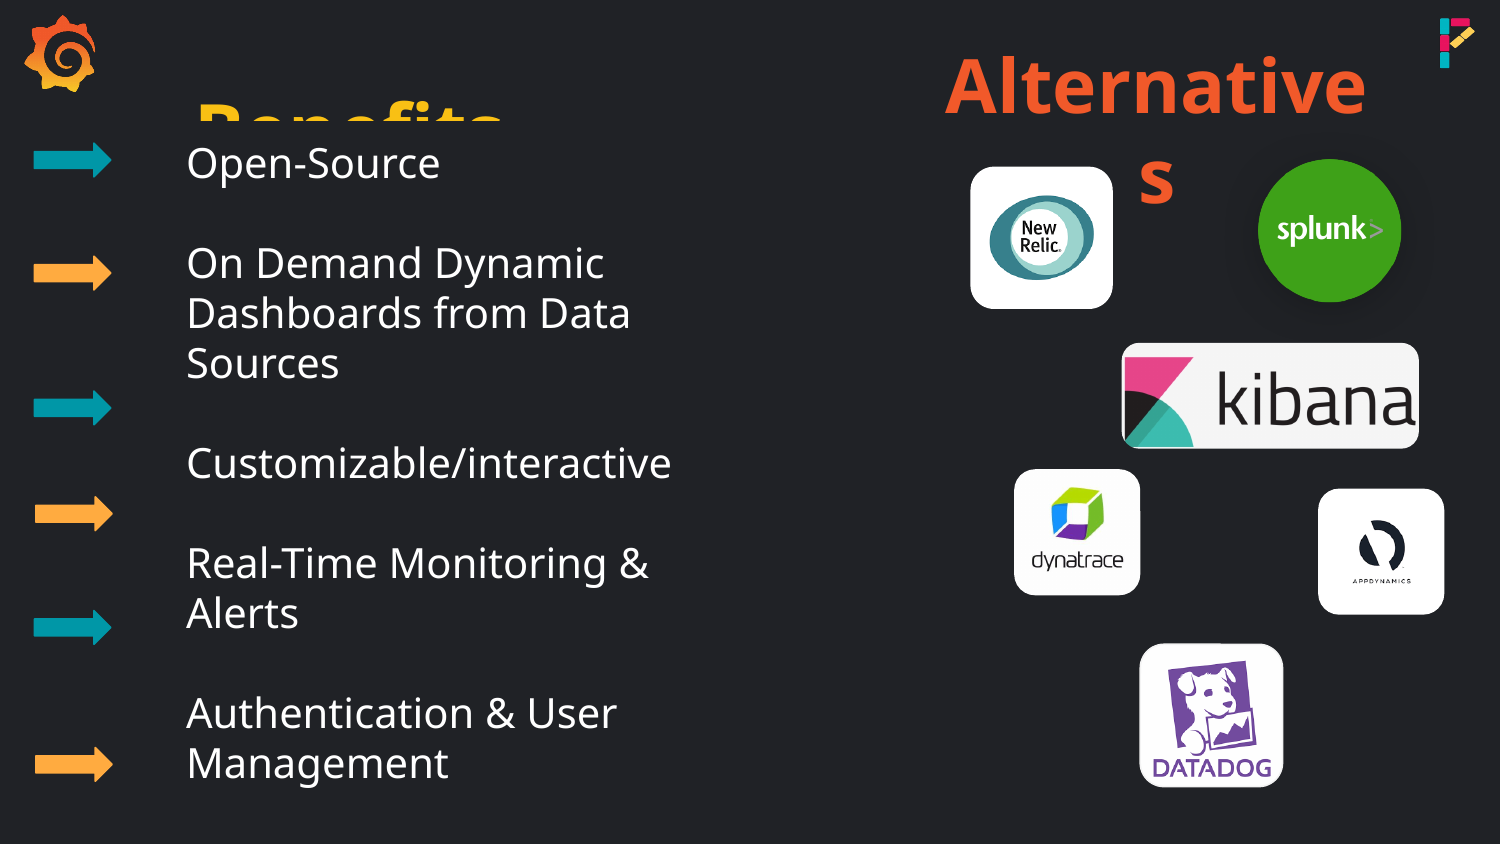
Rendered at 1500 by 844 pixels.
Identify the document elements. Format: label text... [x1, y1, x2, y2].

text_box [34, 610, 111, 645]
picture [1317, 488, 1445, 615]
text_box [34, 143, 111, 177]
picture [1428, 13, 1489, 75]
text_box [34, 256, 111, 290]
text_box Benefits [171, 25, 528, 121]
picture [20, 15, 98, 93]
text_box [35, 496, 113, 531]
picture [970, 166, 1113, 310]
picture [1013, 468, 1141, 596]
text_box Alternatives [913, 25, 1401, 132]
picture [1139, 644, 1283, 787]
text_box [34, 391, 111, 425]
text_box Open-Source On Demand Dynamic Dashboards from Data Sources Customizable/interactive Real-Time Monitoring & Alerts Authentication & User Management Plugins [171, 121, 750, 804]
text_box [35, 747, 113, 782]
picture [1121, 132, 1435, 449]
